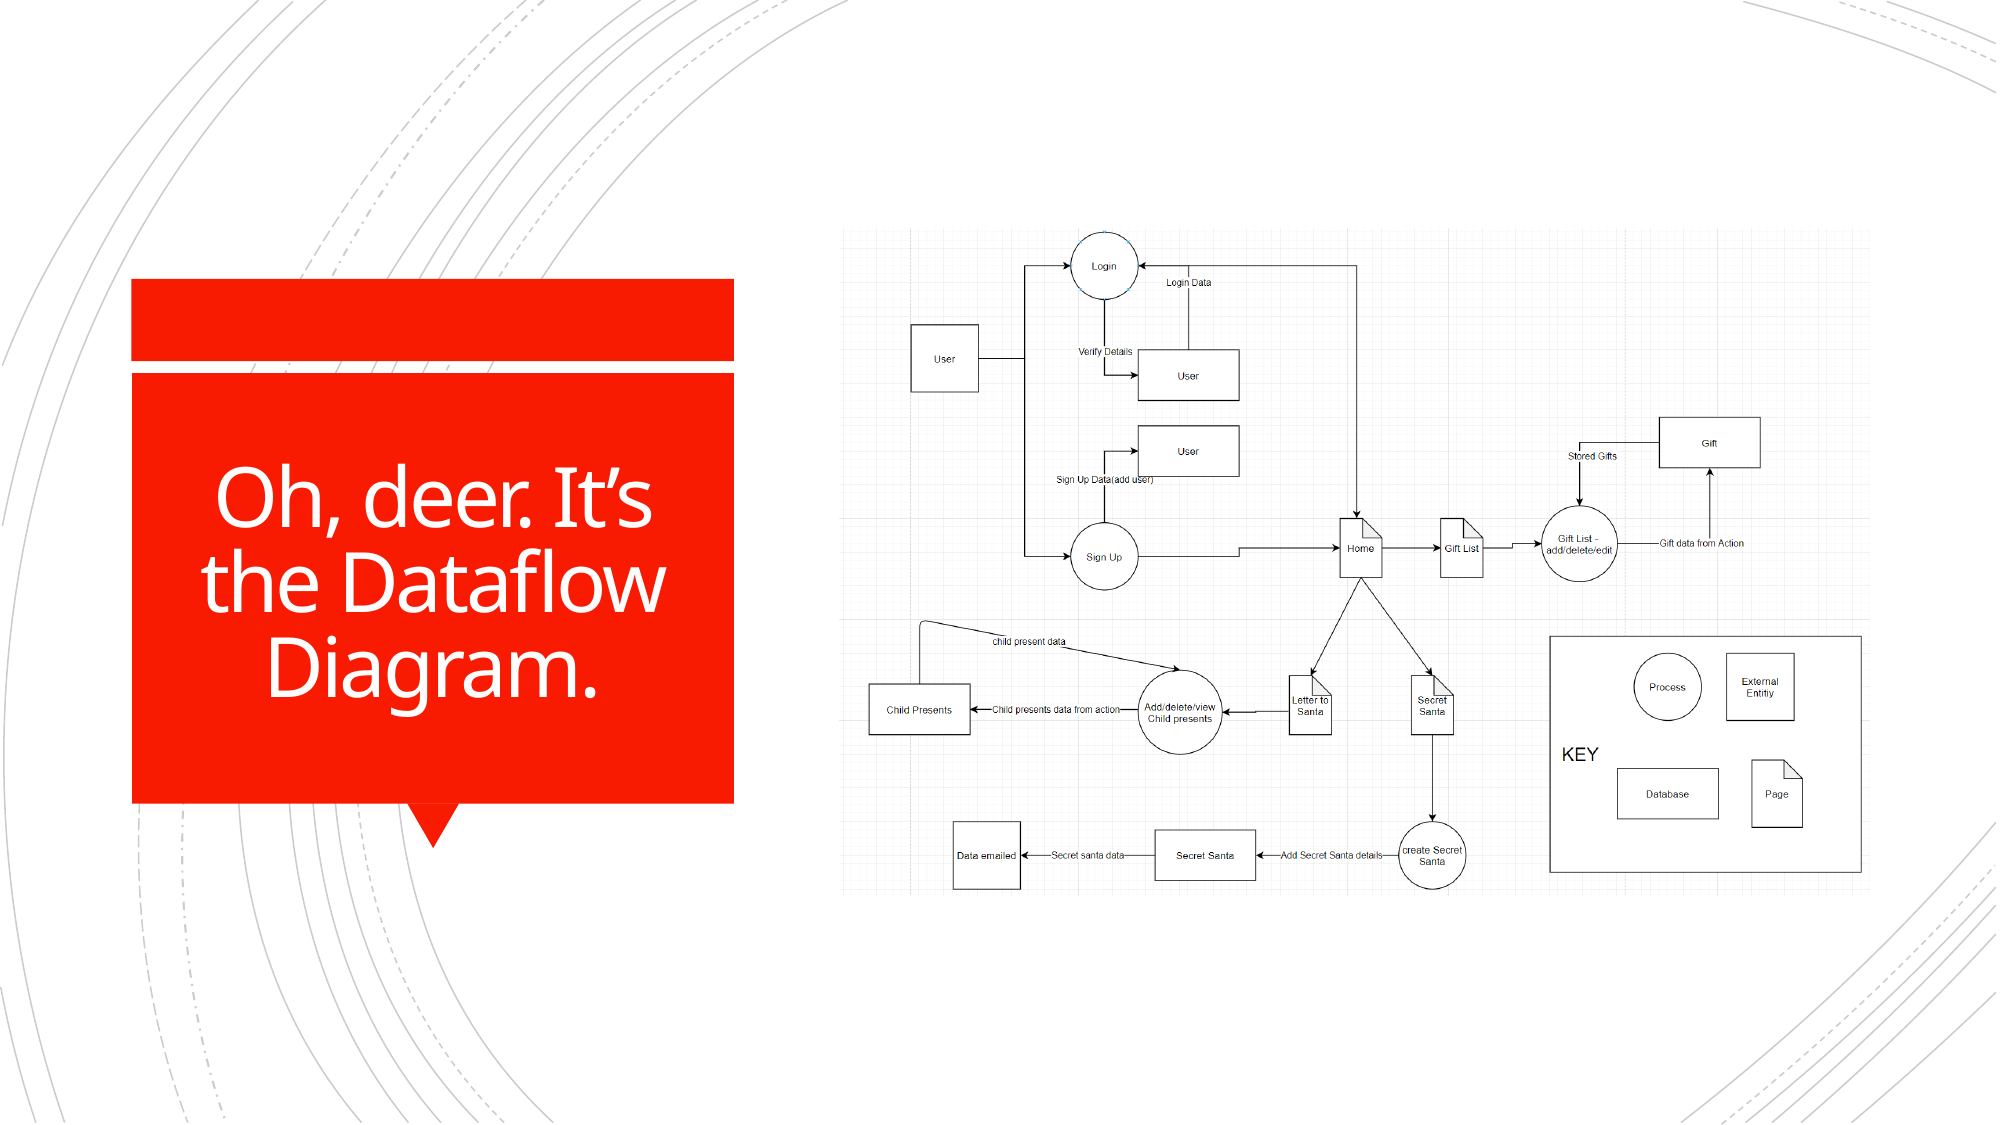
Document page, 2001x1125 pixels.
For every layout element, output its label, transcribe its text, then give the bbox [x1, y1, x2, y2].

title Oh, deer. It’s the Dataflow Diagram. [145, 385, 720, 789]
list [839, 228, 1871, 896]
